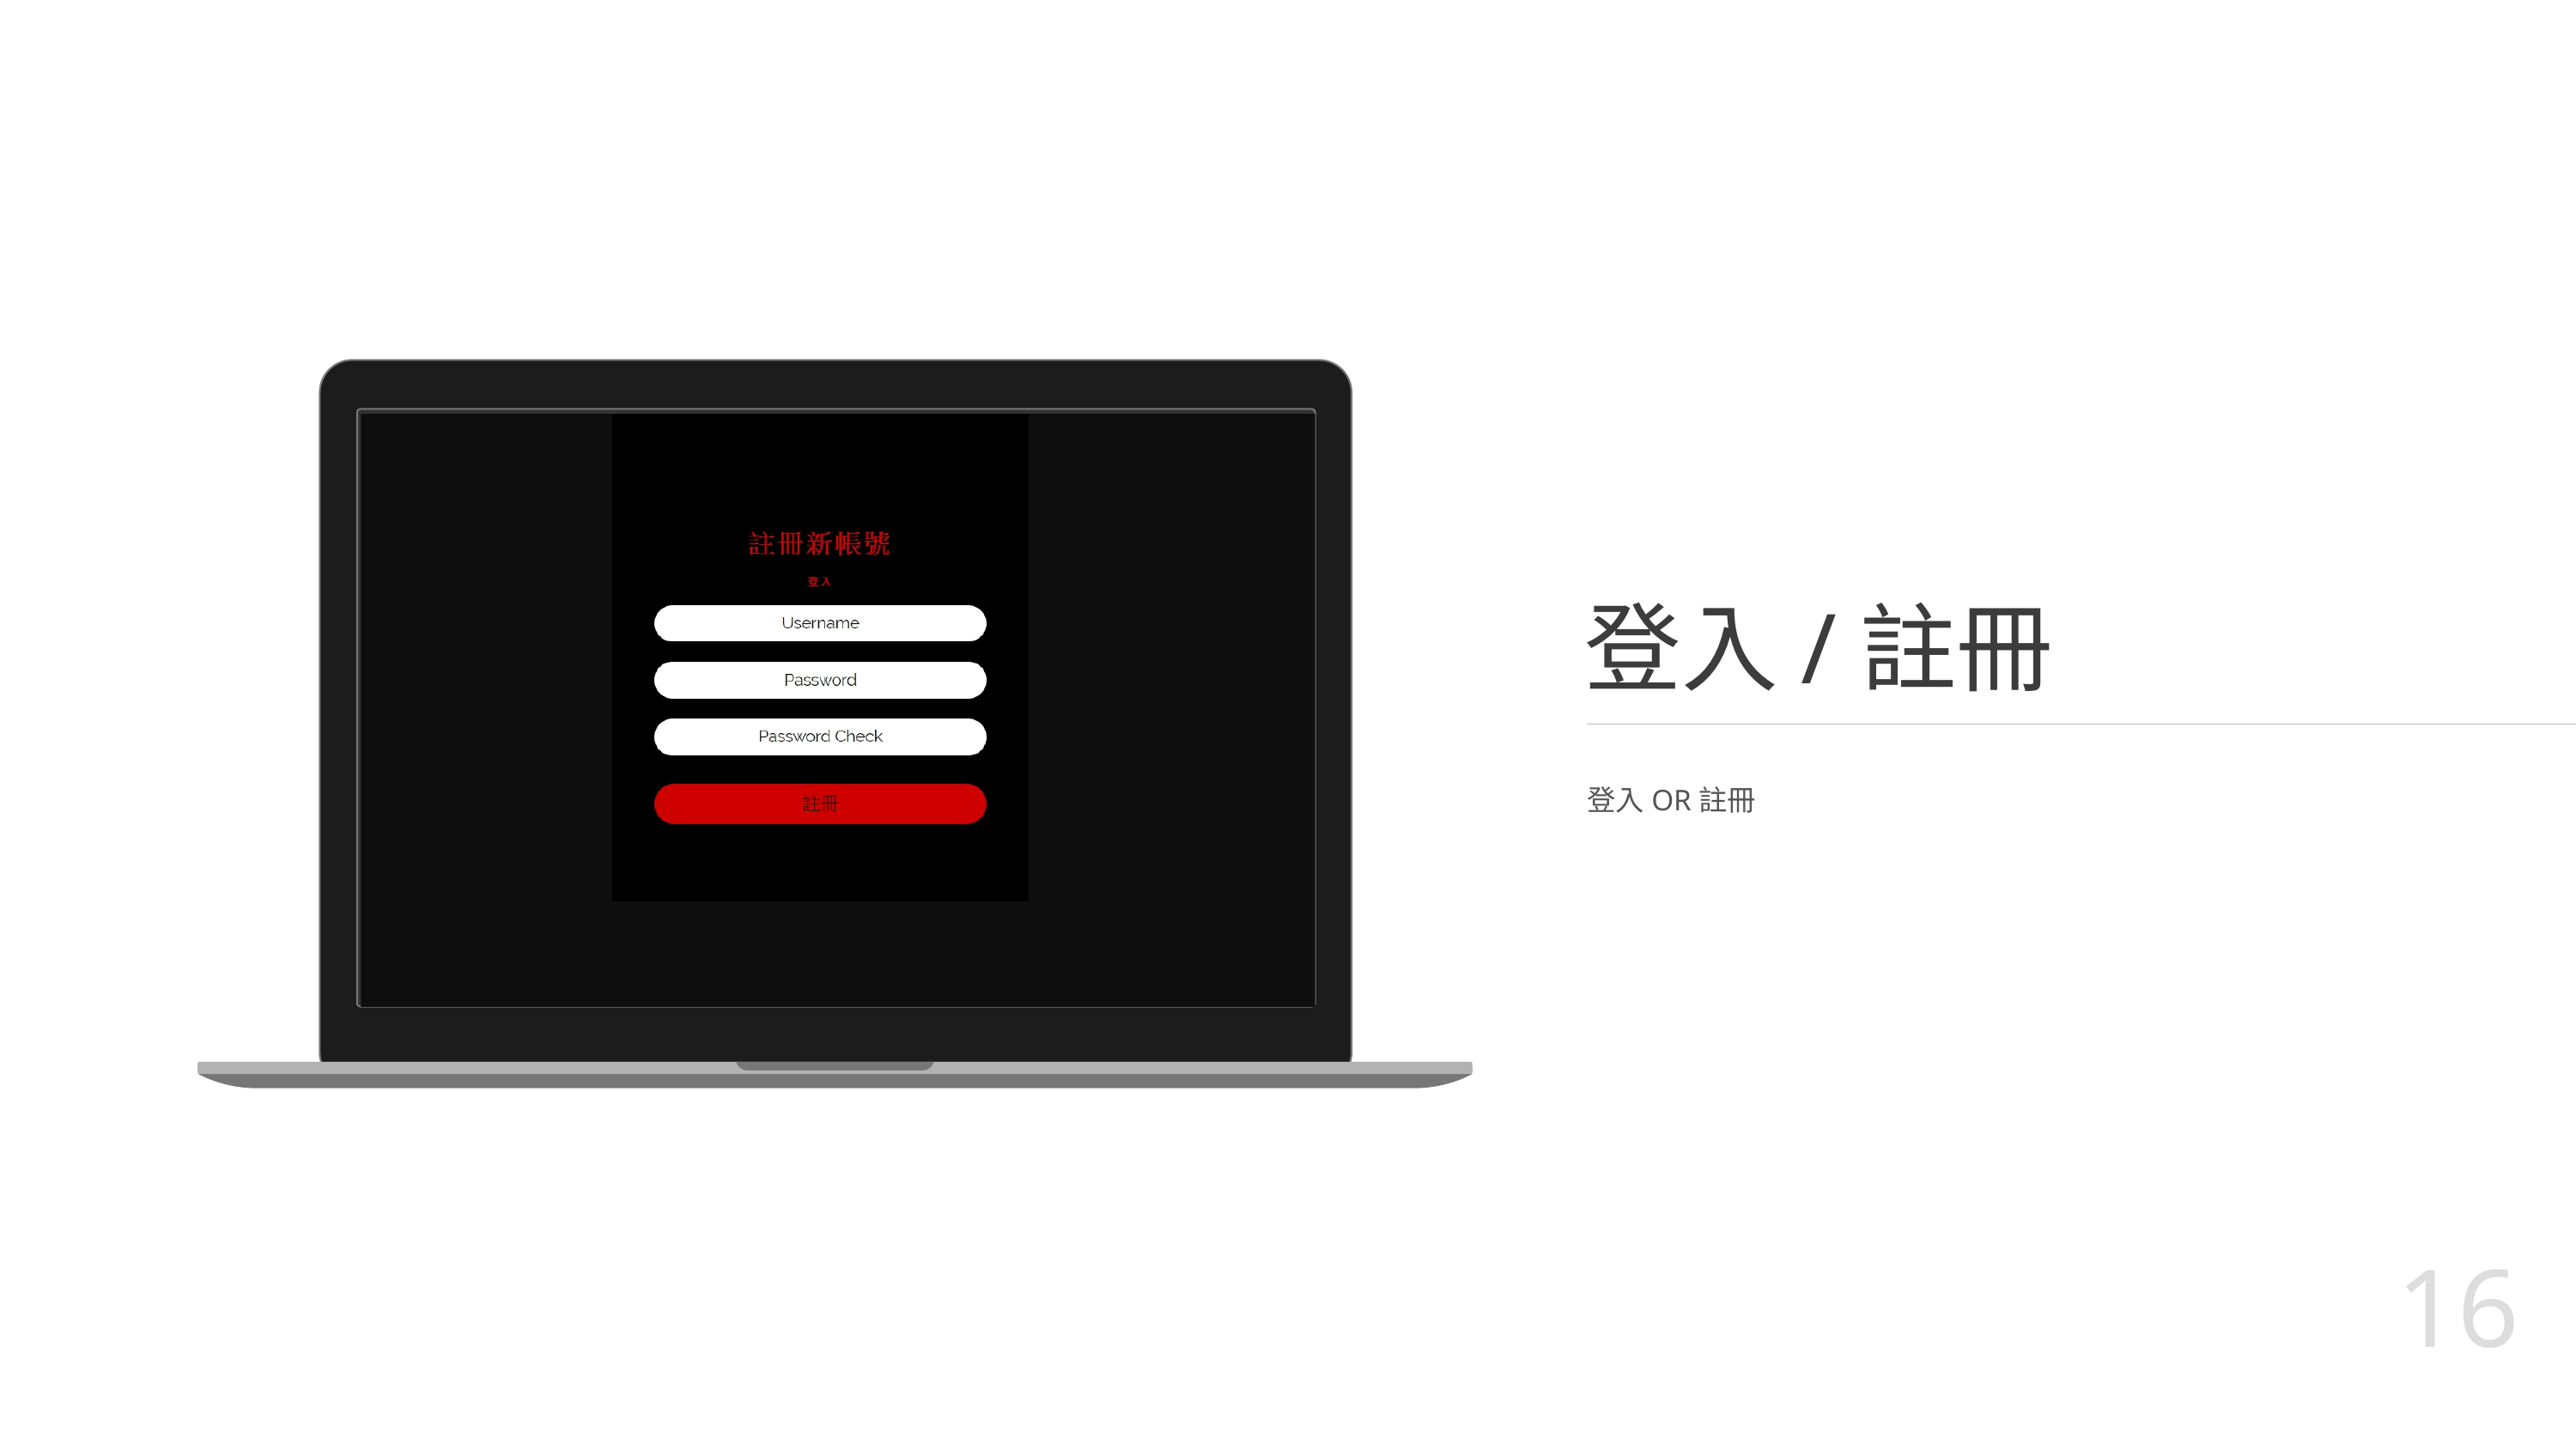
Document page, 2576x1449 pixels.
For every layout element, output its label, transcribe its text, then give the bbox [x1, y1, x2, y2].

slide_number 16 [2150, 1250, 2532, 1393]
list 登入OR註冊 [1574, 755, 2303, 1181]
title 登入/註冊 [1571, 314, 2300, 711]
picture [361, 414, 1315, 1007]
